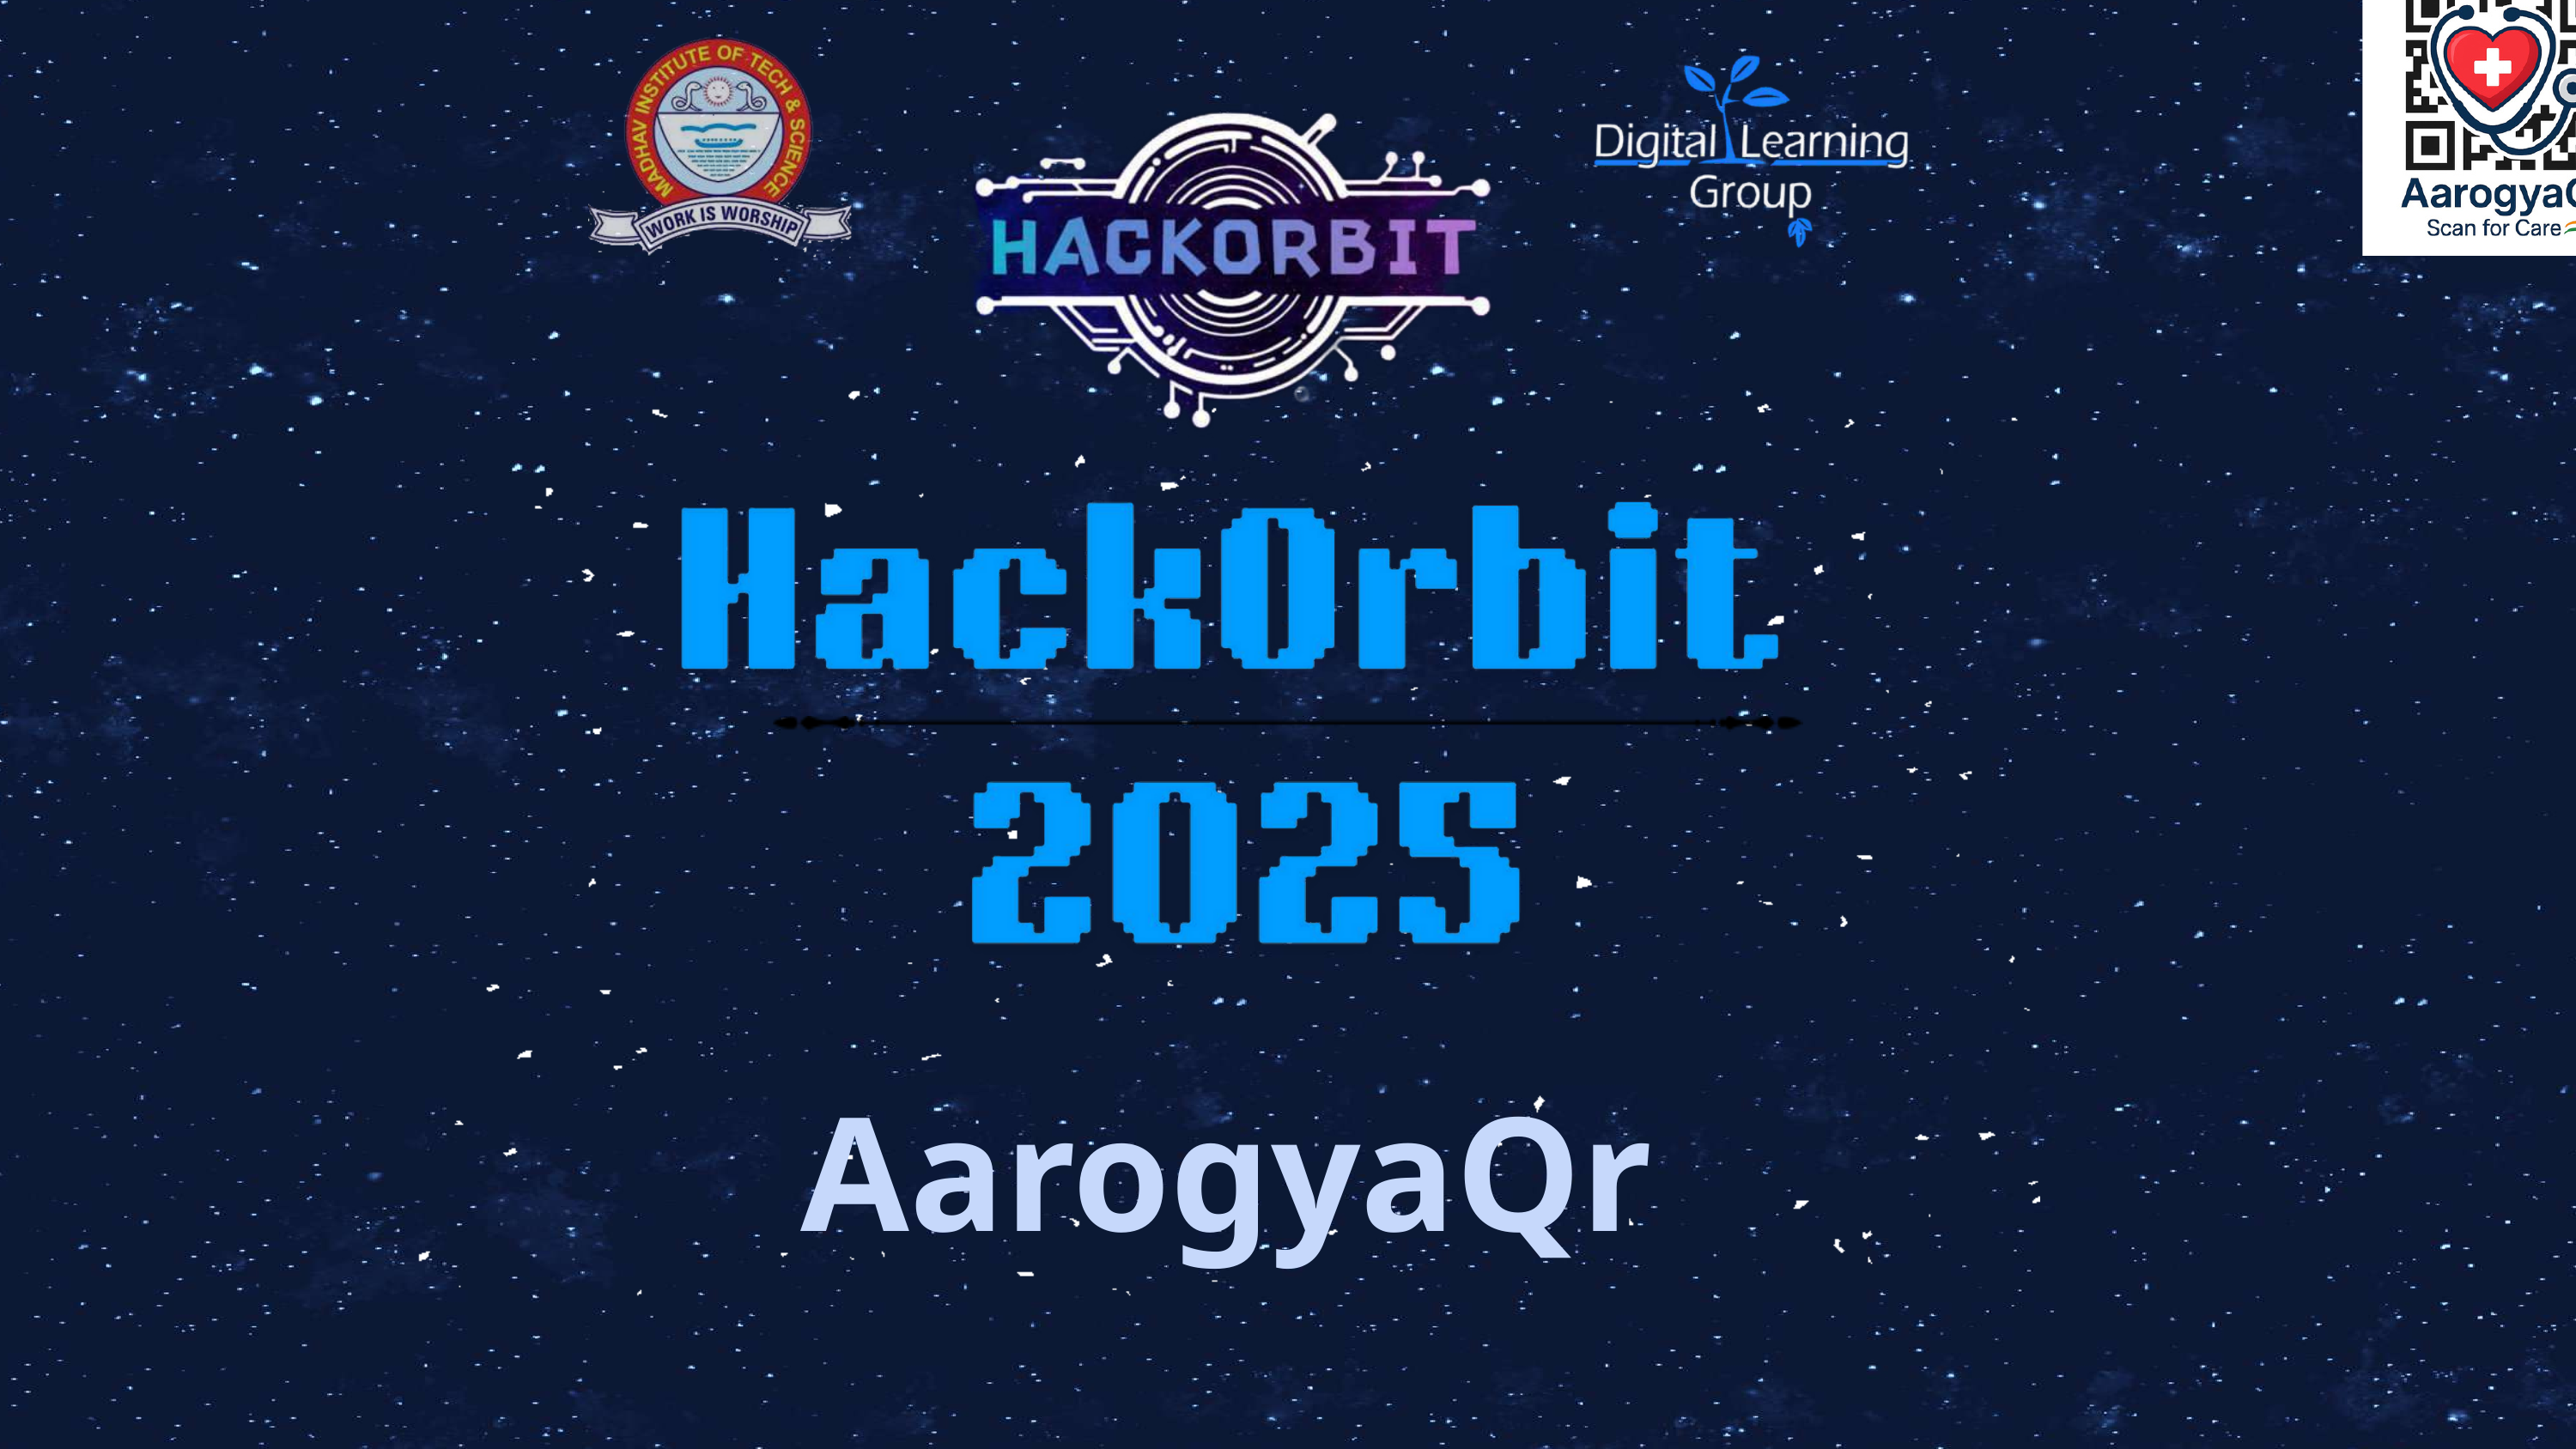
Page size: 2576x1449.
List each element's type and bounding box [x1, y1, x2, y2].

text_box [952, 0, 1528, 389]
text_box [2362, 0, 2576, 256]
text_box [410, 391, 2041, 1304]
text_box [0, 0, 2576, 1449]
text_box [1528, 28, 2046, 272]
text_box [588, 28, 852, 259]
